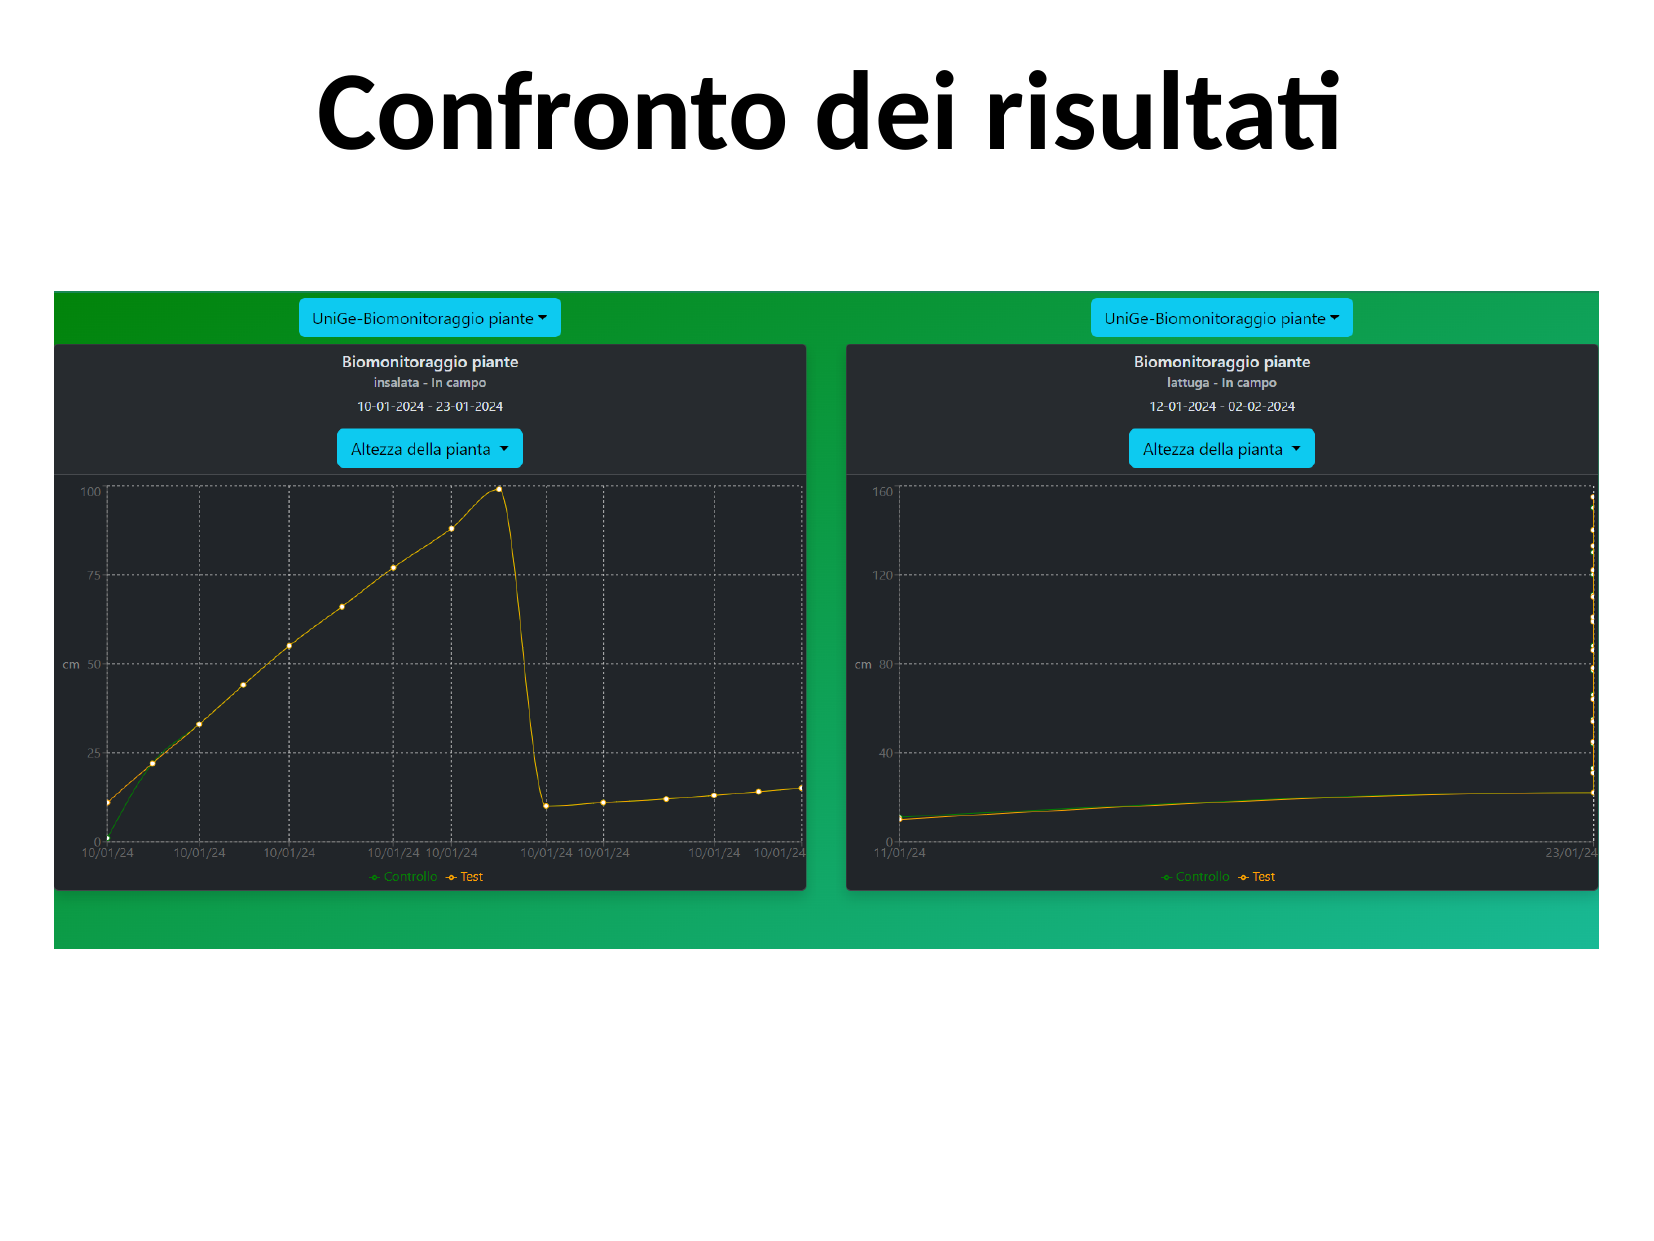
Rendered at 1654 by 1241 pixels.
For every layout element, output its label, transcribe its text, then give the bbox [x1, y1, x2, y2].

picture [54, 291, 1600, 949]
text_box Confronto dei risultati [246, 45, 1408, 110]
